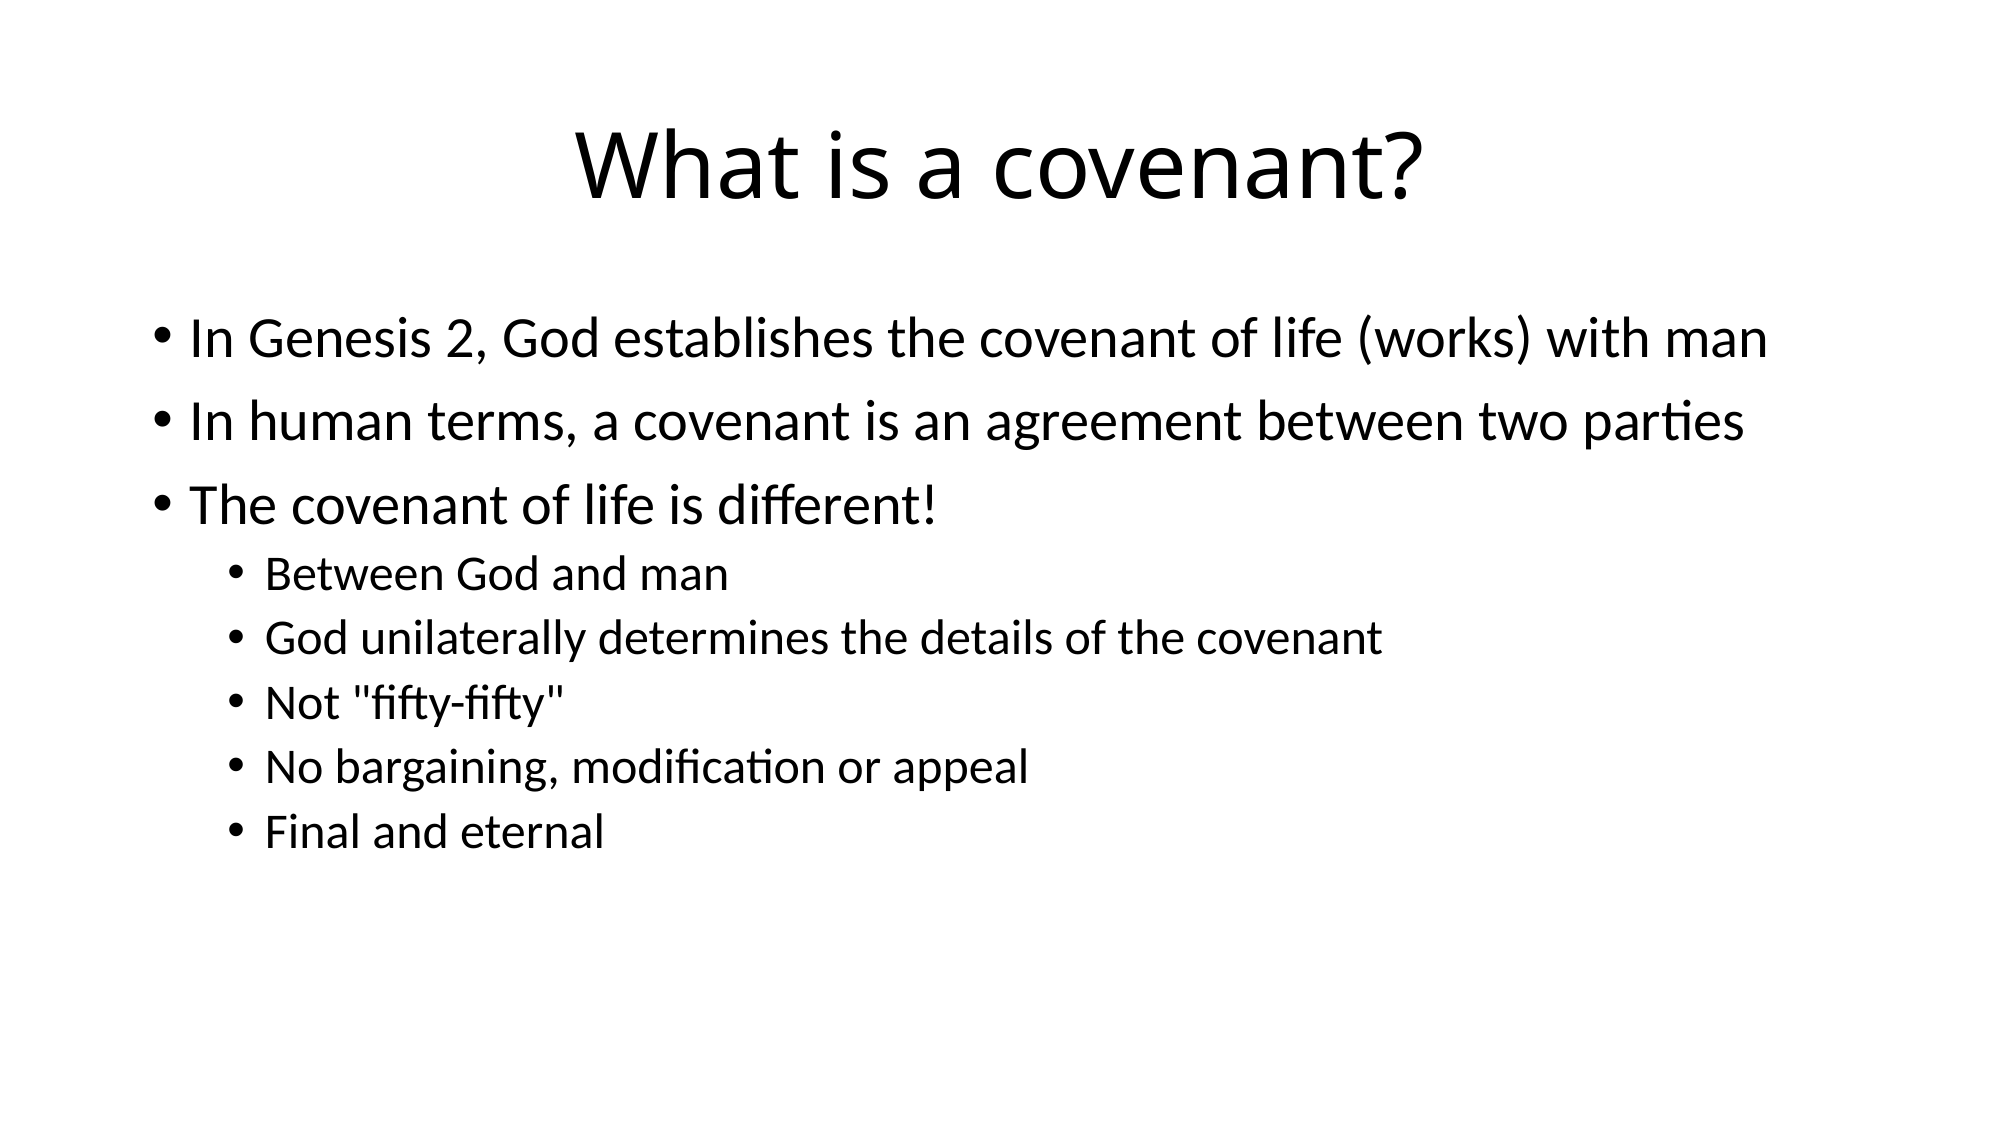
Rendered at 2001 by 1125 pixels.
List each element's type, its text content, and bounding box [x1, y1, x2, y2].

title What is a covenant? [137, 59, 1863, 278]
list In Genesis 2, God establishes the covenant of life (works) with man In human terms, a covenant is an agreement between two parties The covenant of life is different! Between God and man God unilaterally determines the details of the covenant Not "fifty-fifty" No bargaining, modification or appeal Final and eternal [137, 299, 1863, 1014]
